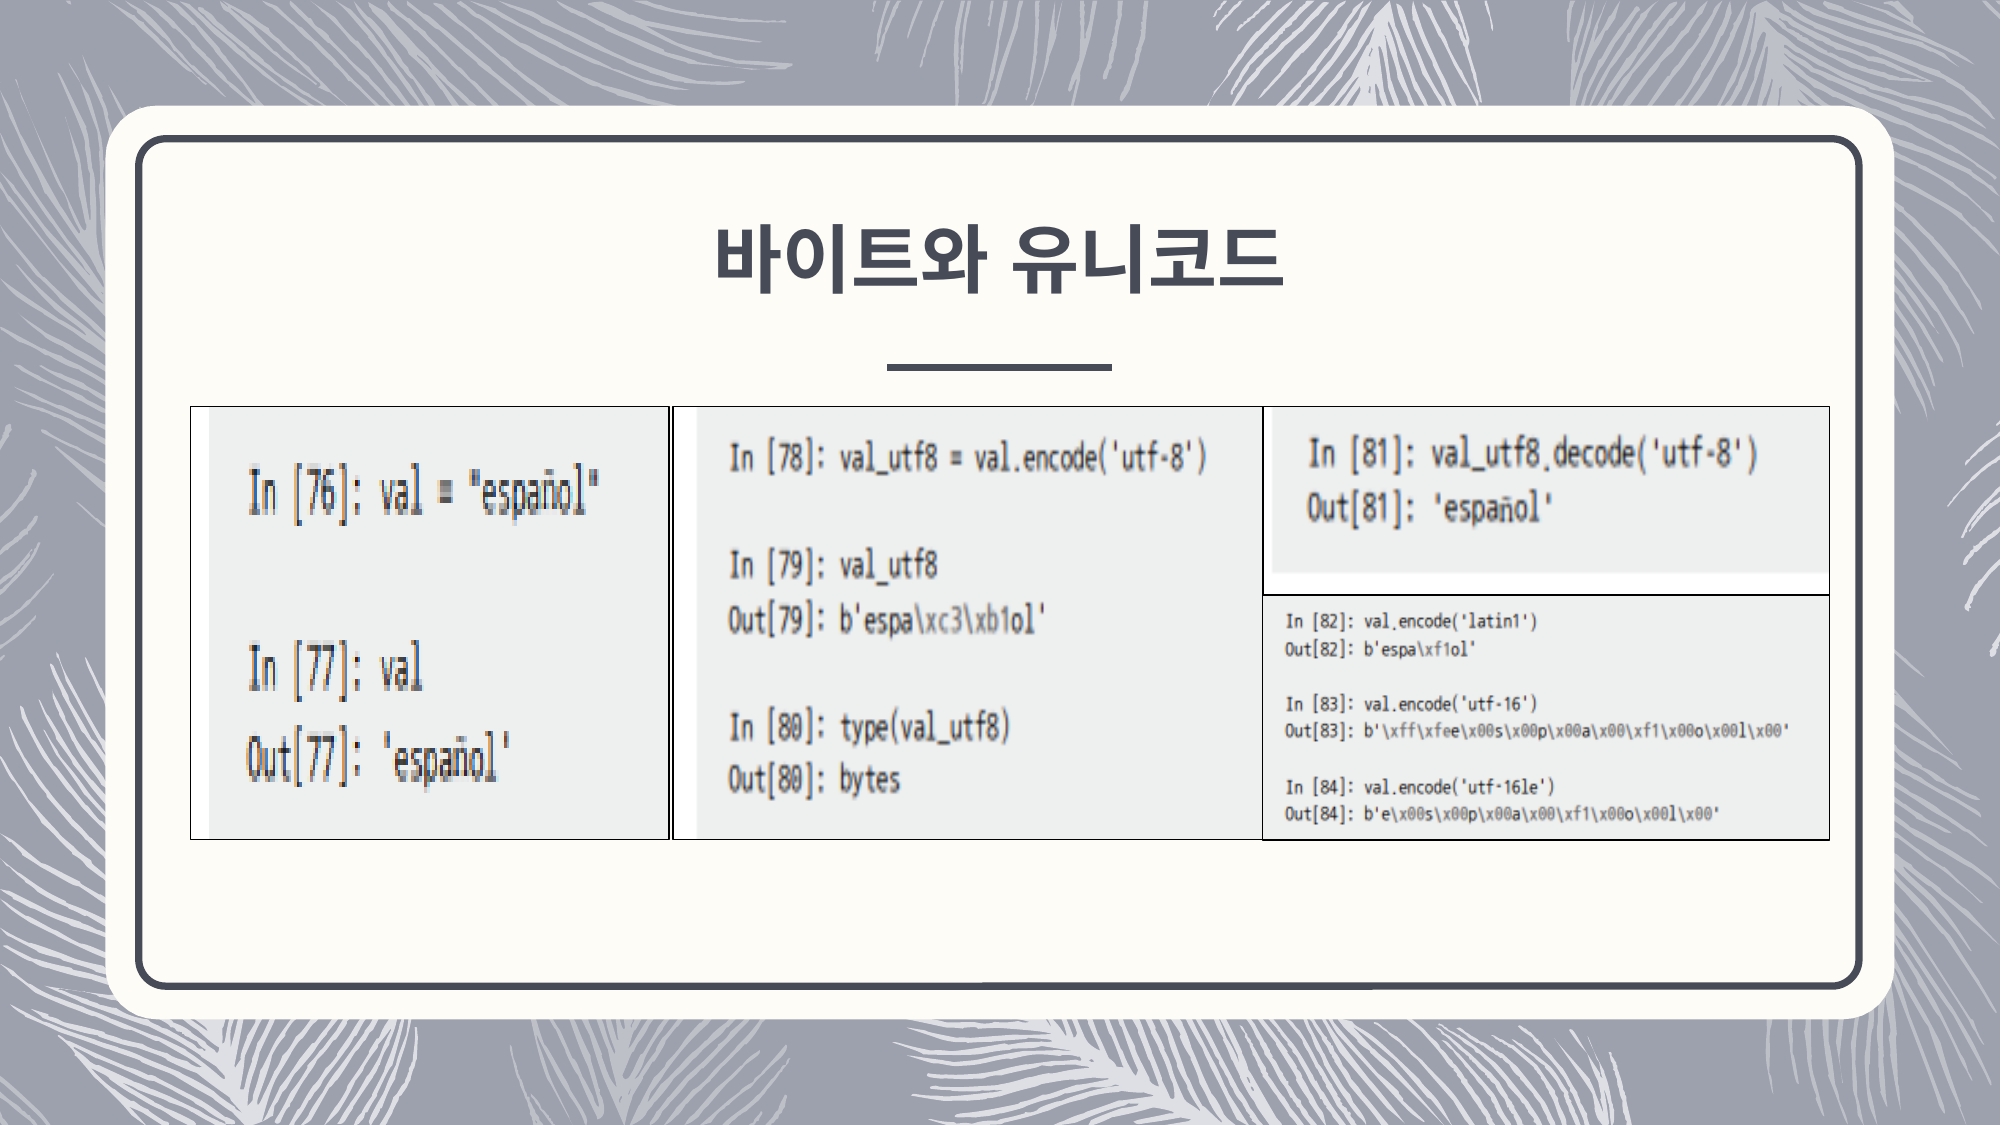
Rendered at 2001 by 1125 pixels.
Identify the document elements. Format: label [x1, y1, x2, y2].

picture [673, 407, 1830, 840]
text_box [0, 0, 2000, 1125]
list [190, 407, 669, 840]
